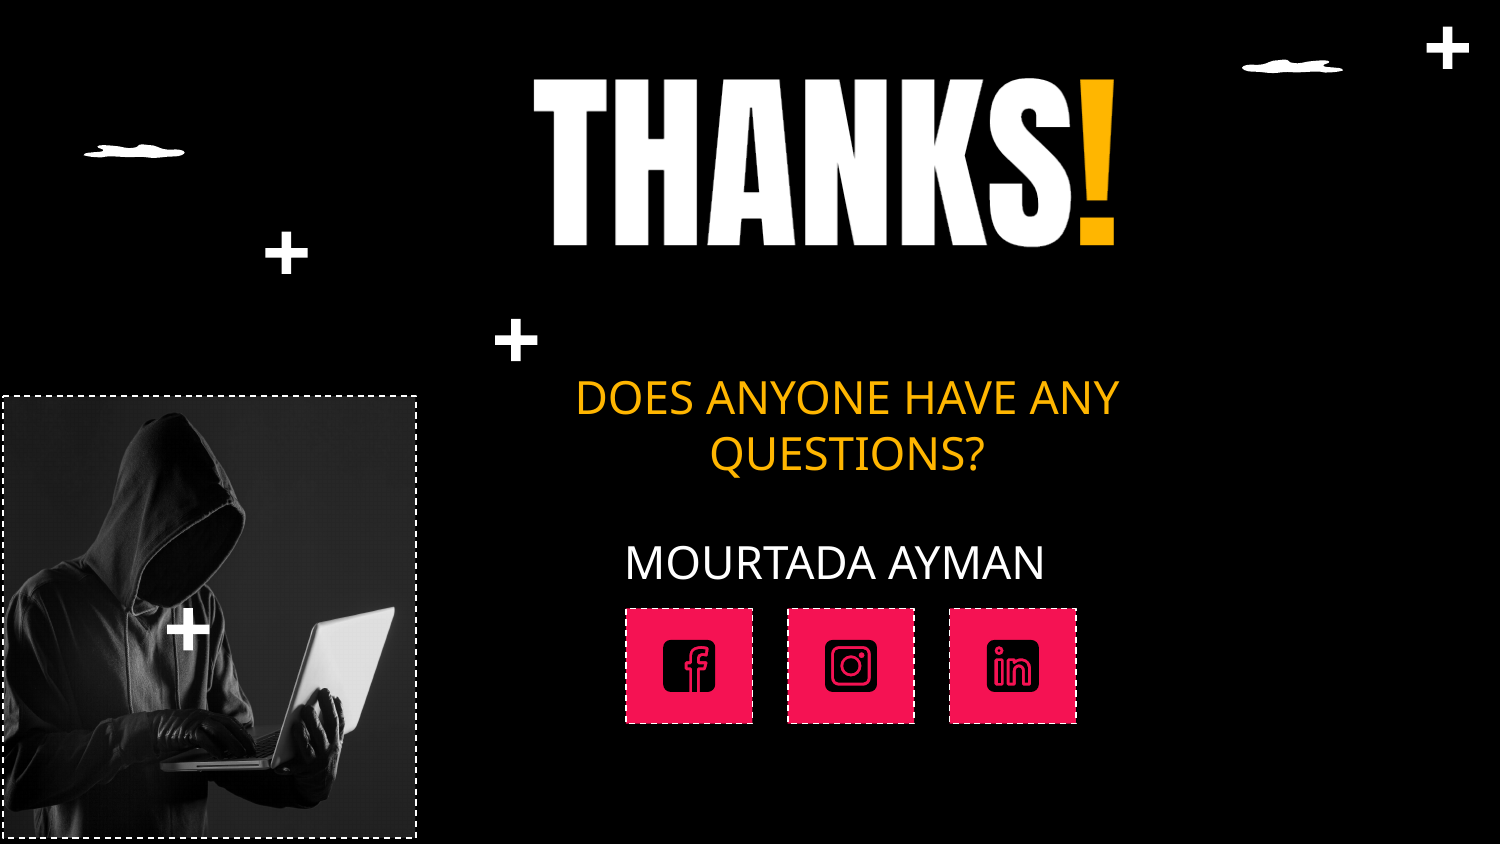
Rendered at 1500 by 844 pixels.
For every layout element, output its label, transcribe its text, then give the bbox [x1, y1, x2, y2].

picture [3, 6, 1235, 838]
text_box [265, 231, 308, 274]
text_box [986, 639, 1040, 693]
text_box [1426, 26, 1469, 69]
text_box DOES ANYONE HAVE ANY QUESTIONS? MOURTADA AYMAN [420, 361, 1277, 597]
text_box [949, 608, 1076, 724]
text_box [824, 639, 878, 693]
text_box [787, 608, 915, 724]
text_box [662, 639, 716, 693]
text_box [625, 608, 753, 724]
